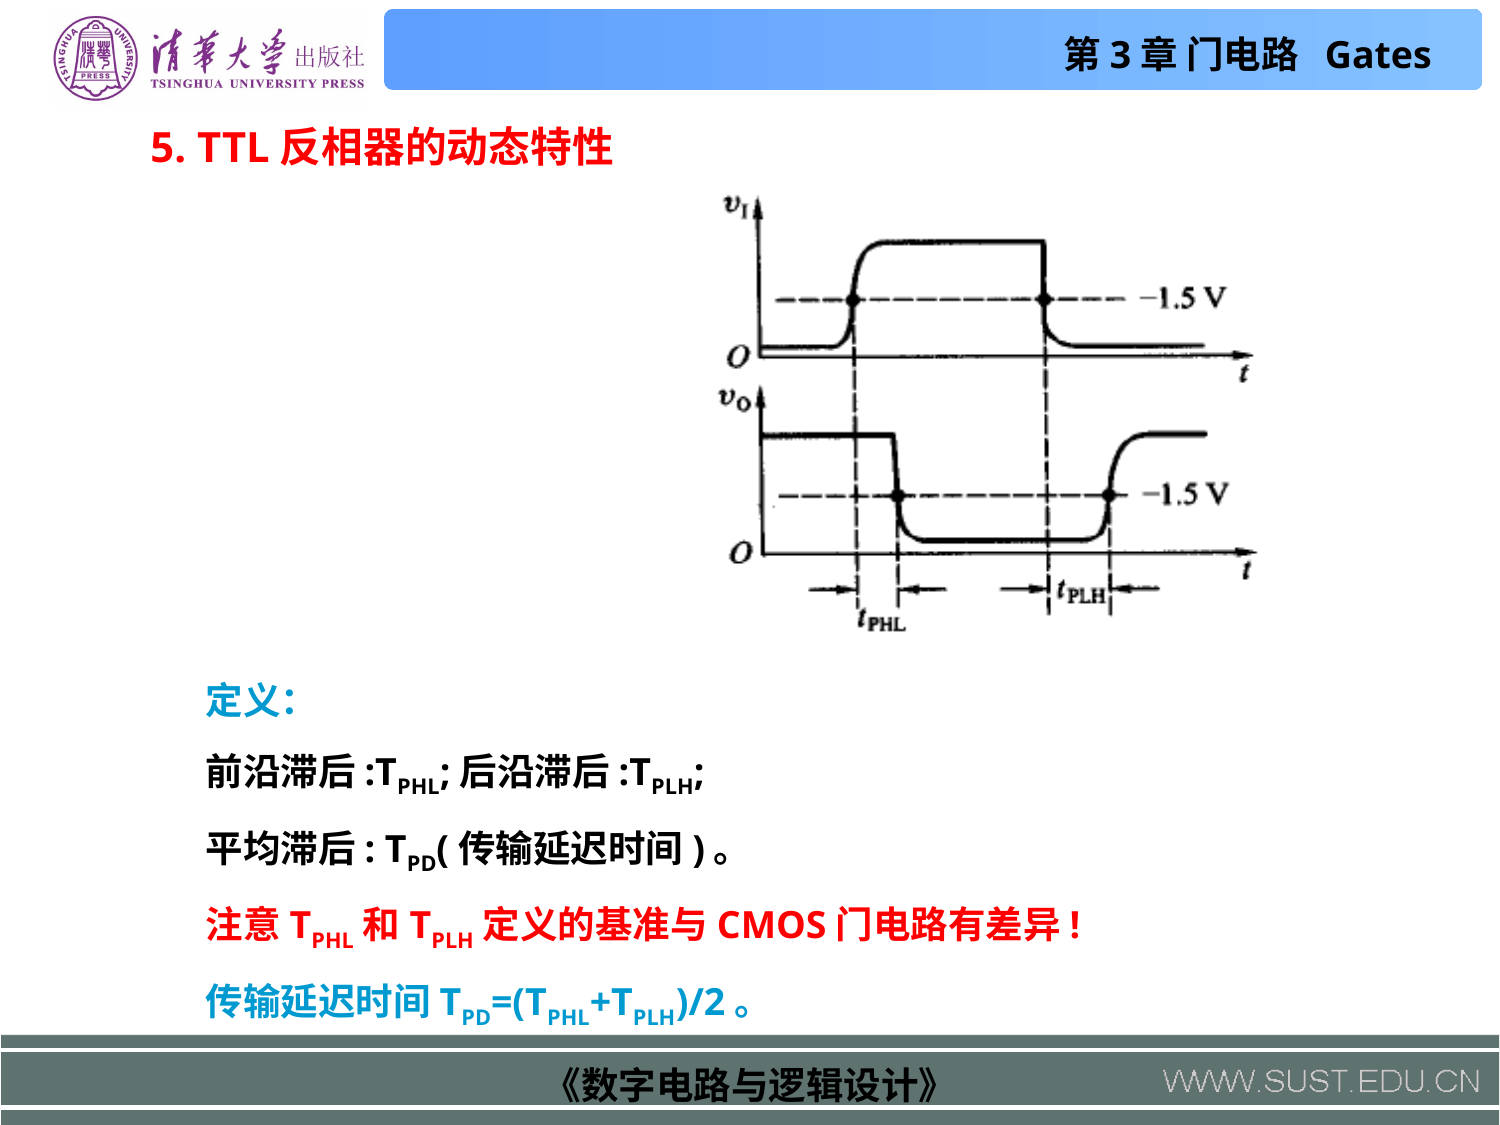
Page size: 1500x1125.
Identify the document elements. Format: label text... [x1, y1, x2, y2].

picture [50, 8, 367, 110]
text_box 5. TTL反相器的动态特性 [135, 113, 715, 179]
picture [675, 178, 1317, 667]
text_box 电平表 [1151, 1057, 1492, 1105]
text_box 定义： 前沿滞后:TPHL;后沿滞后:TPLH; 平均滞后: TPD(传输延迟时间)。 注意TPHL和TPLH定义的基准与CMOS门电路有差异! 传输延迟时间TPD=(TPHL+TPLH)/2。 [190, 647, 1133, 1037]
